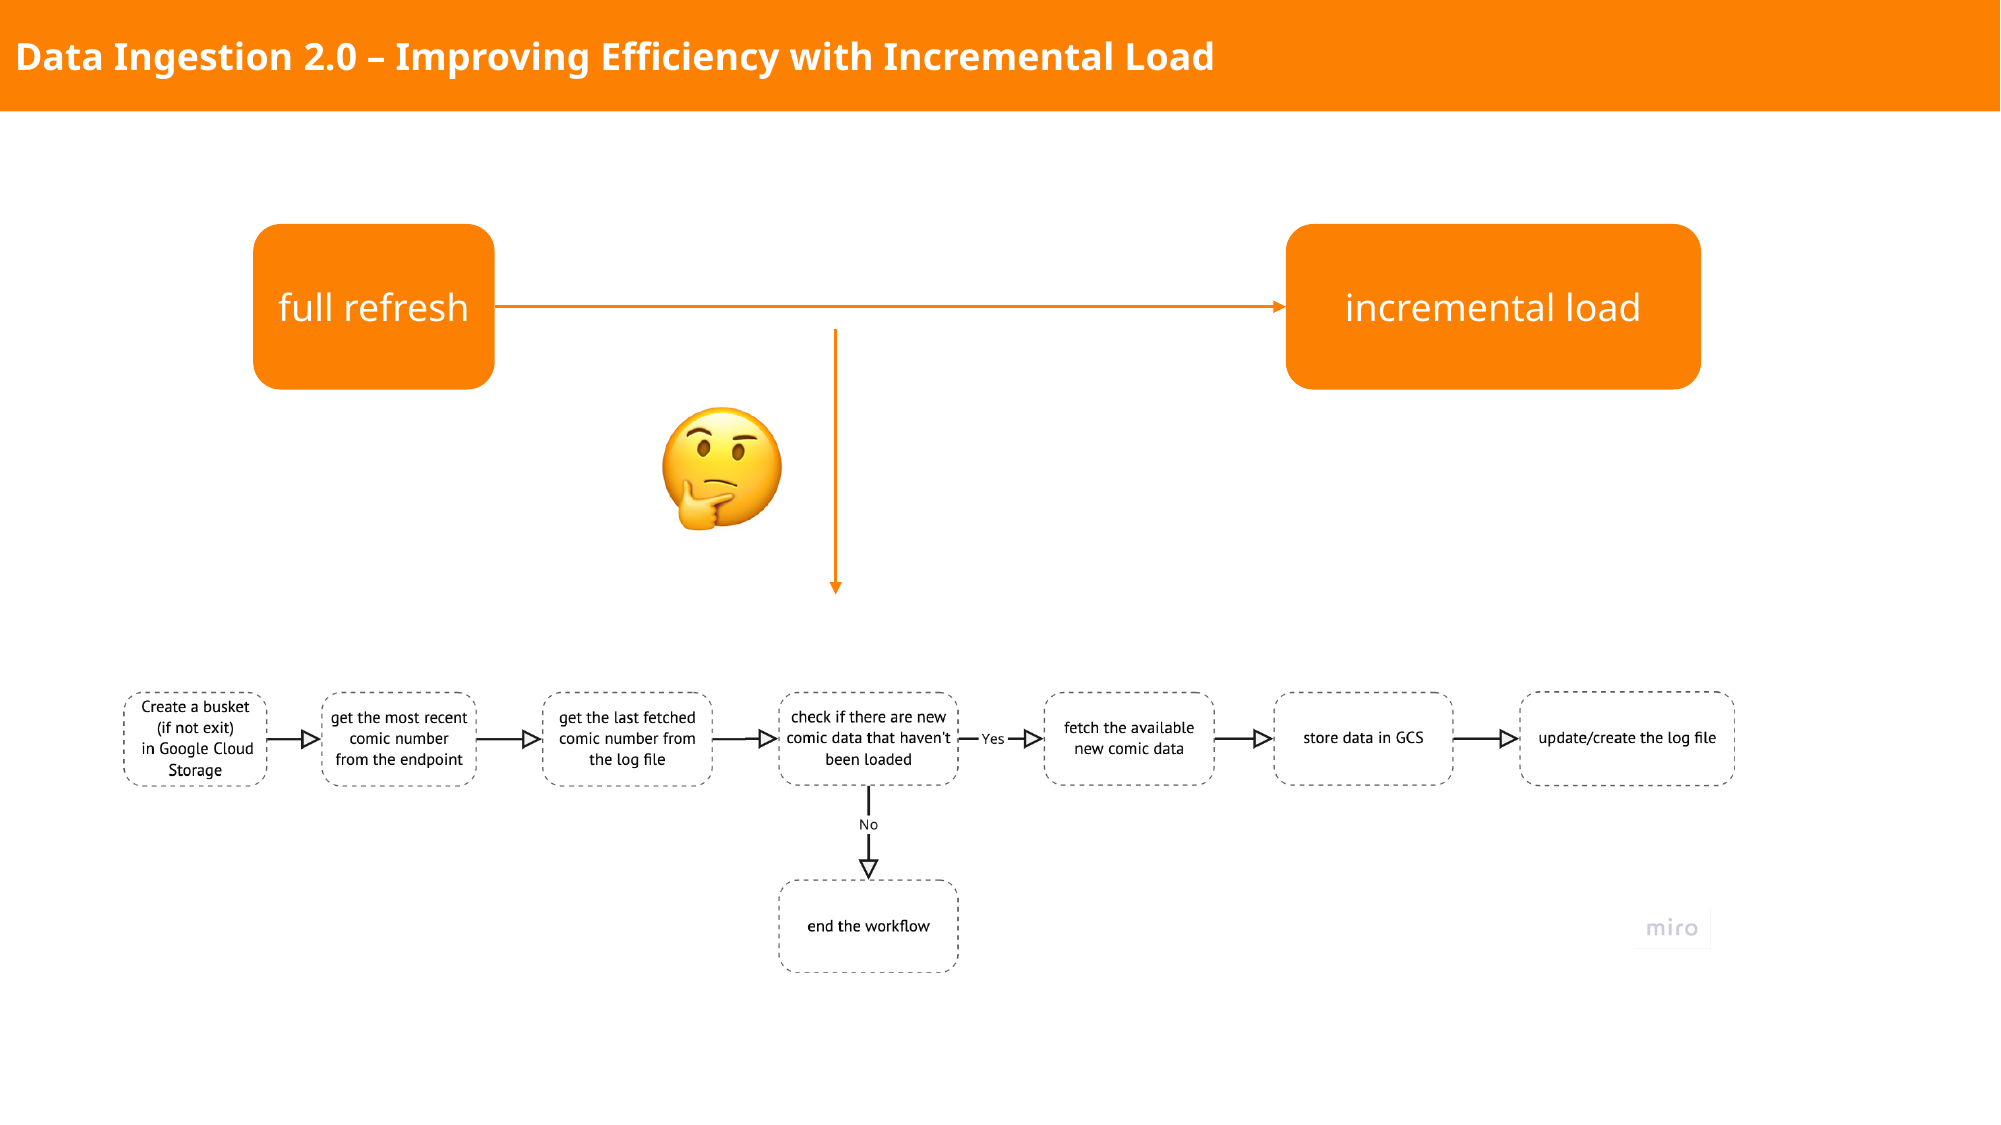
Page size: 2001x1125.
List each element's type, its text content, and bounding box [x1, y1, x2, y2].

text_box incremental load [1284, 222, 1703, 392]
picture [123, 690, 1735, 974]
picture [656, 402, 788, 534]
text_box full refresh [251, 222, 497, 392]
text_box Data Ingestion 2.0 – Improving Efficiency with Incremental Load [0, 0, 2000, 113]
